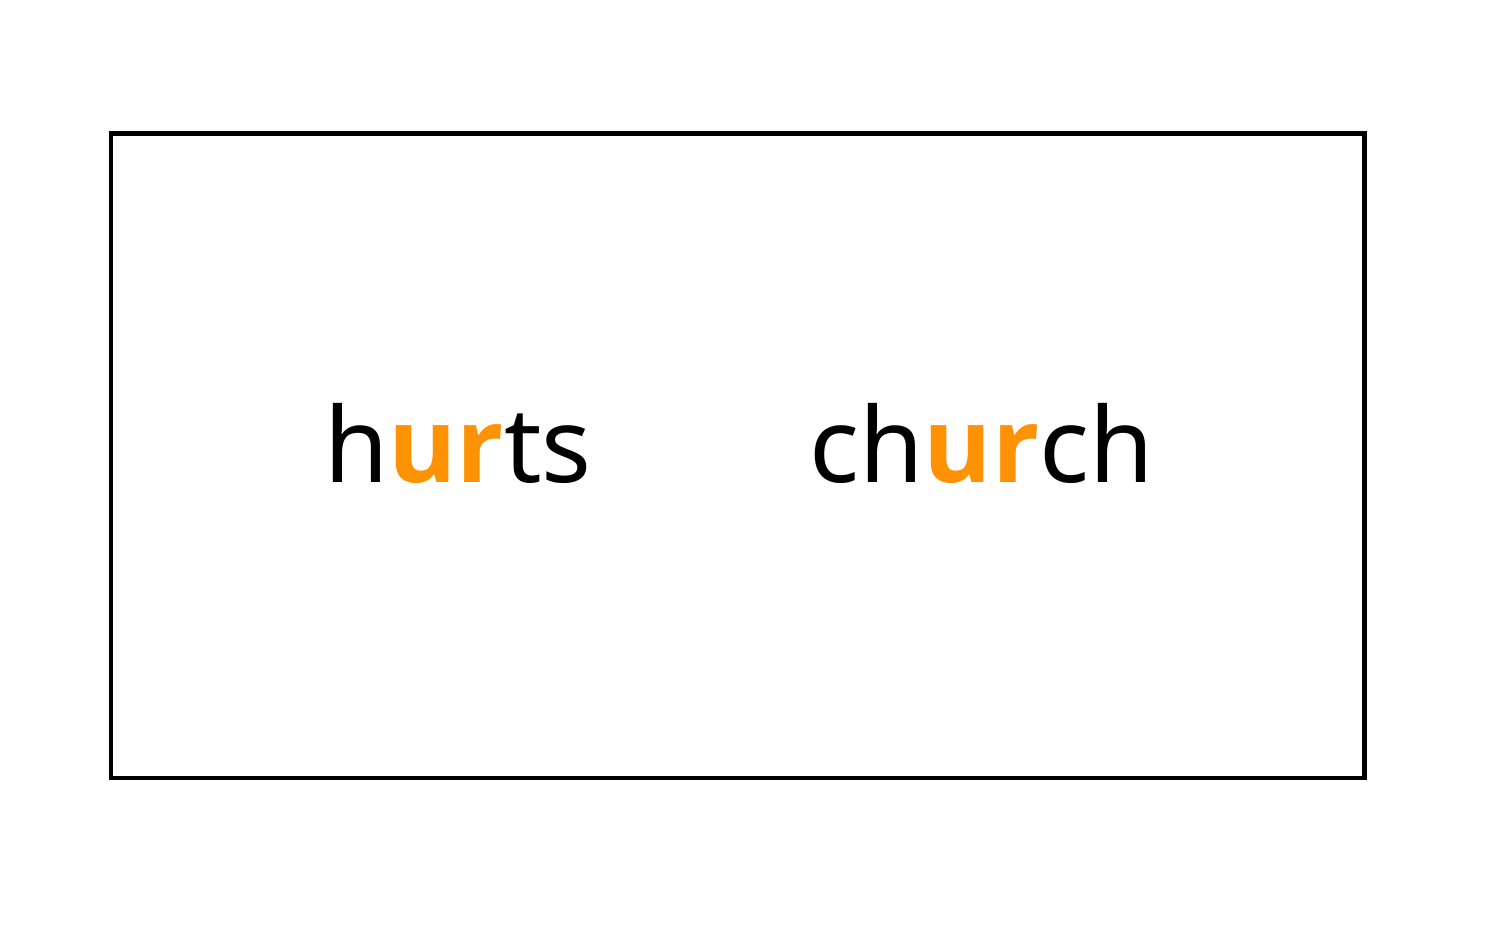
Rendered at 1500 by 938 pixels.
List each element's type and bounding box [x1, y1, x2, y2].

text_box [110, 132, 1365, 779]
